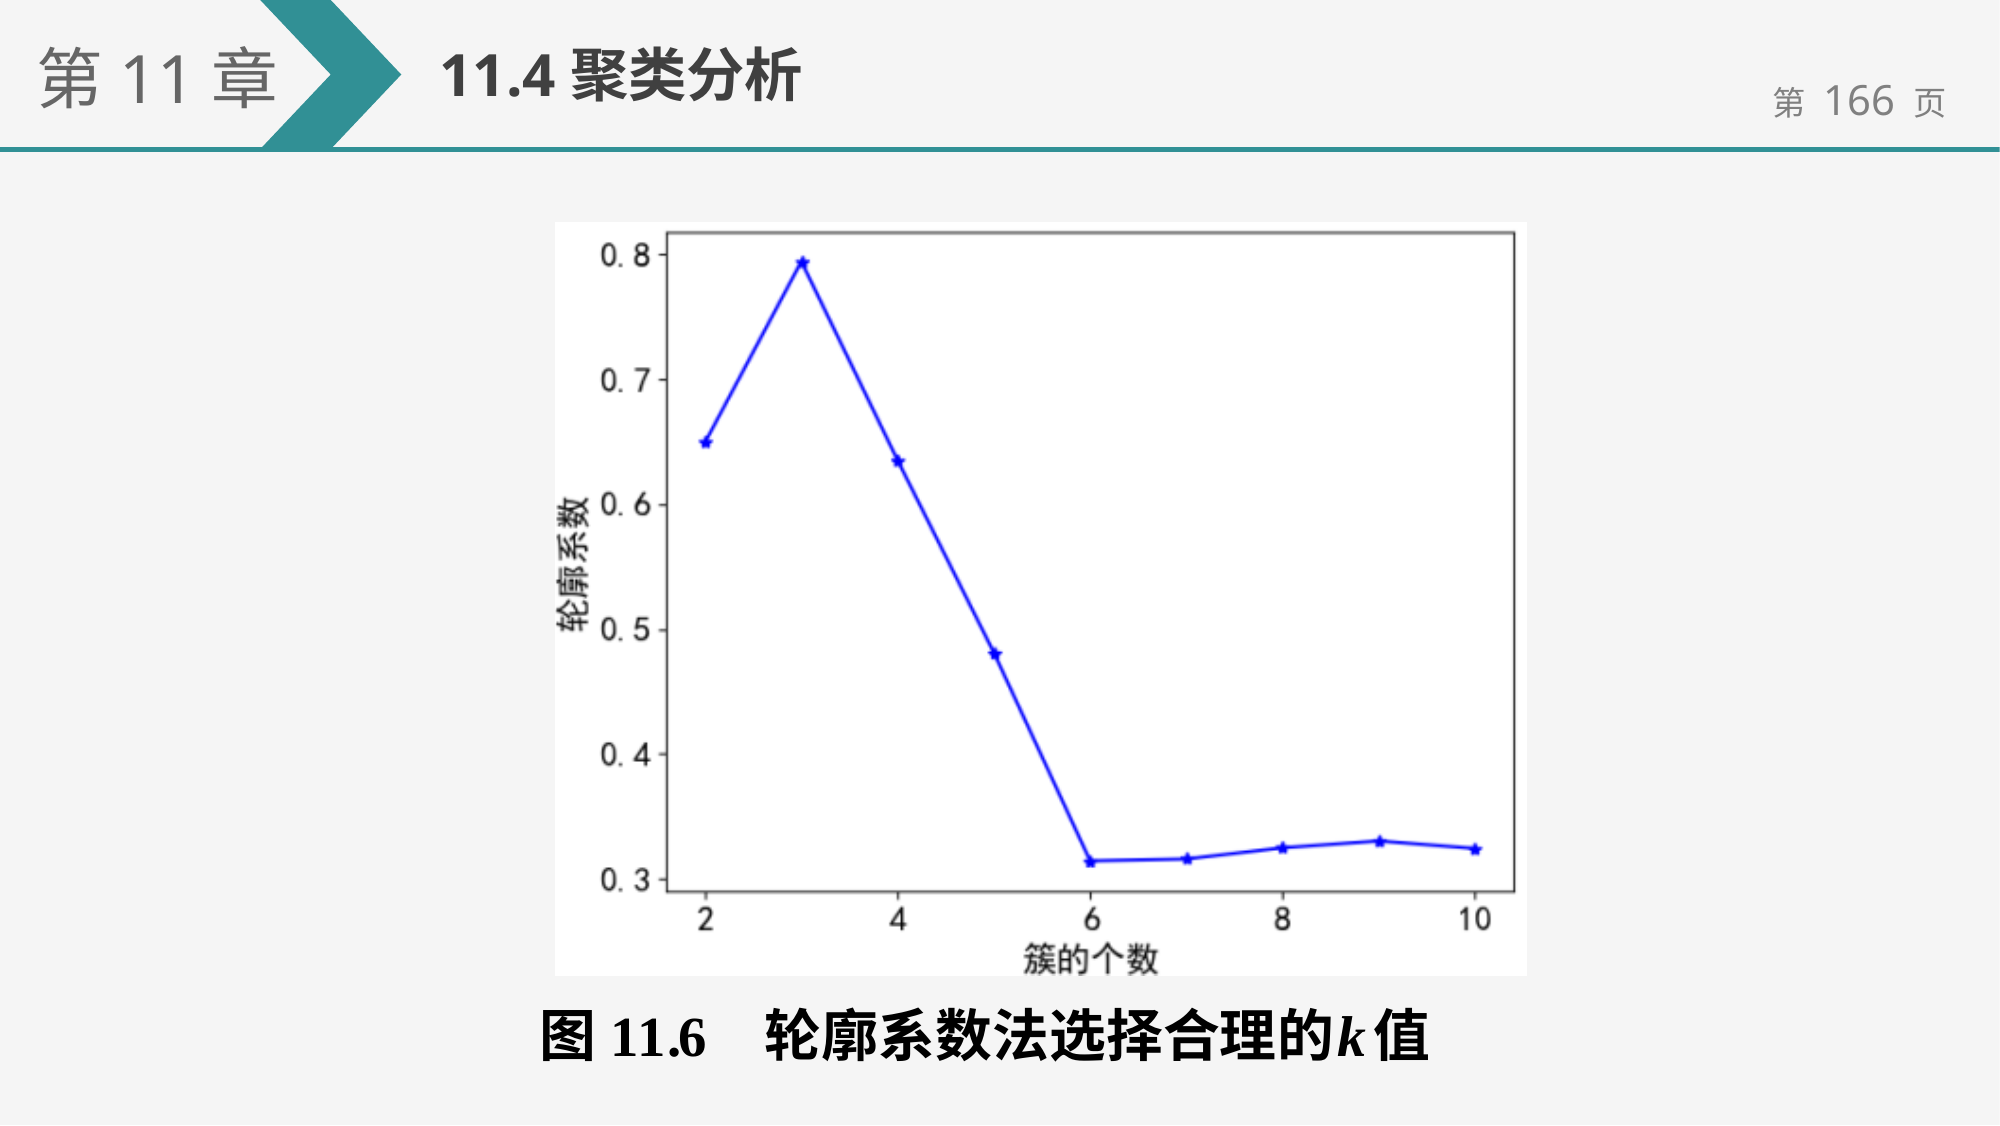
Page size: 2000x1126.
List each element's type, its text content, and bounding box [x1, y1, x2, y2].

text_box 第11章 [21, 29, 294, 125]
text_box 11.4聚类分析 [424, 31, 1366, 116]
text_box [258, 0, 403, 148]
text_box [59, 218, 1907, 1126]
